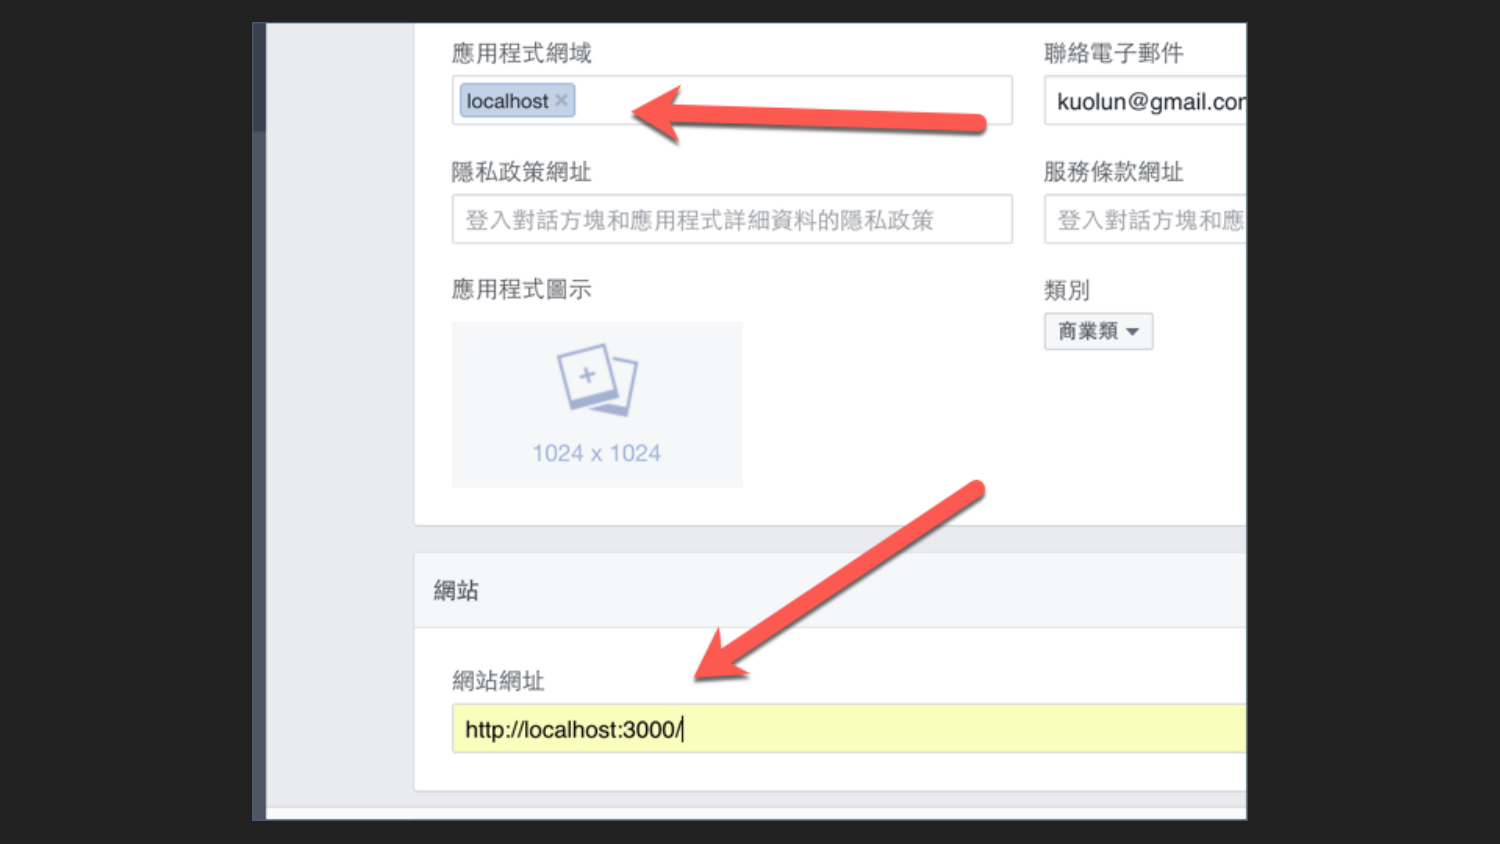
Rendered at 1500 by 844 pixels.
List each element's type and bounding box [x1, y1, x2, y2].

picture [252, 22, 1248, 822]
